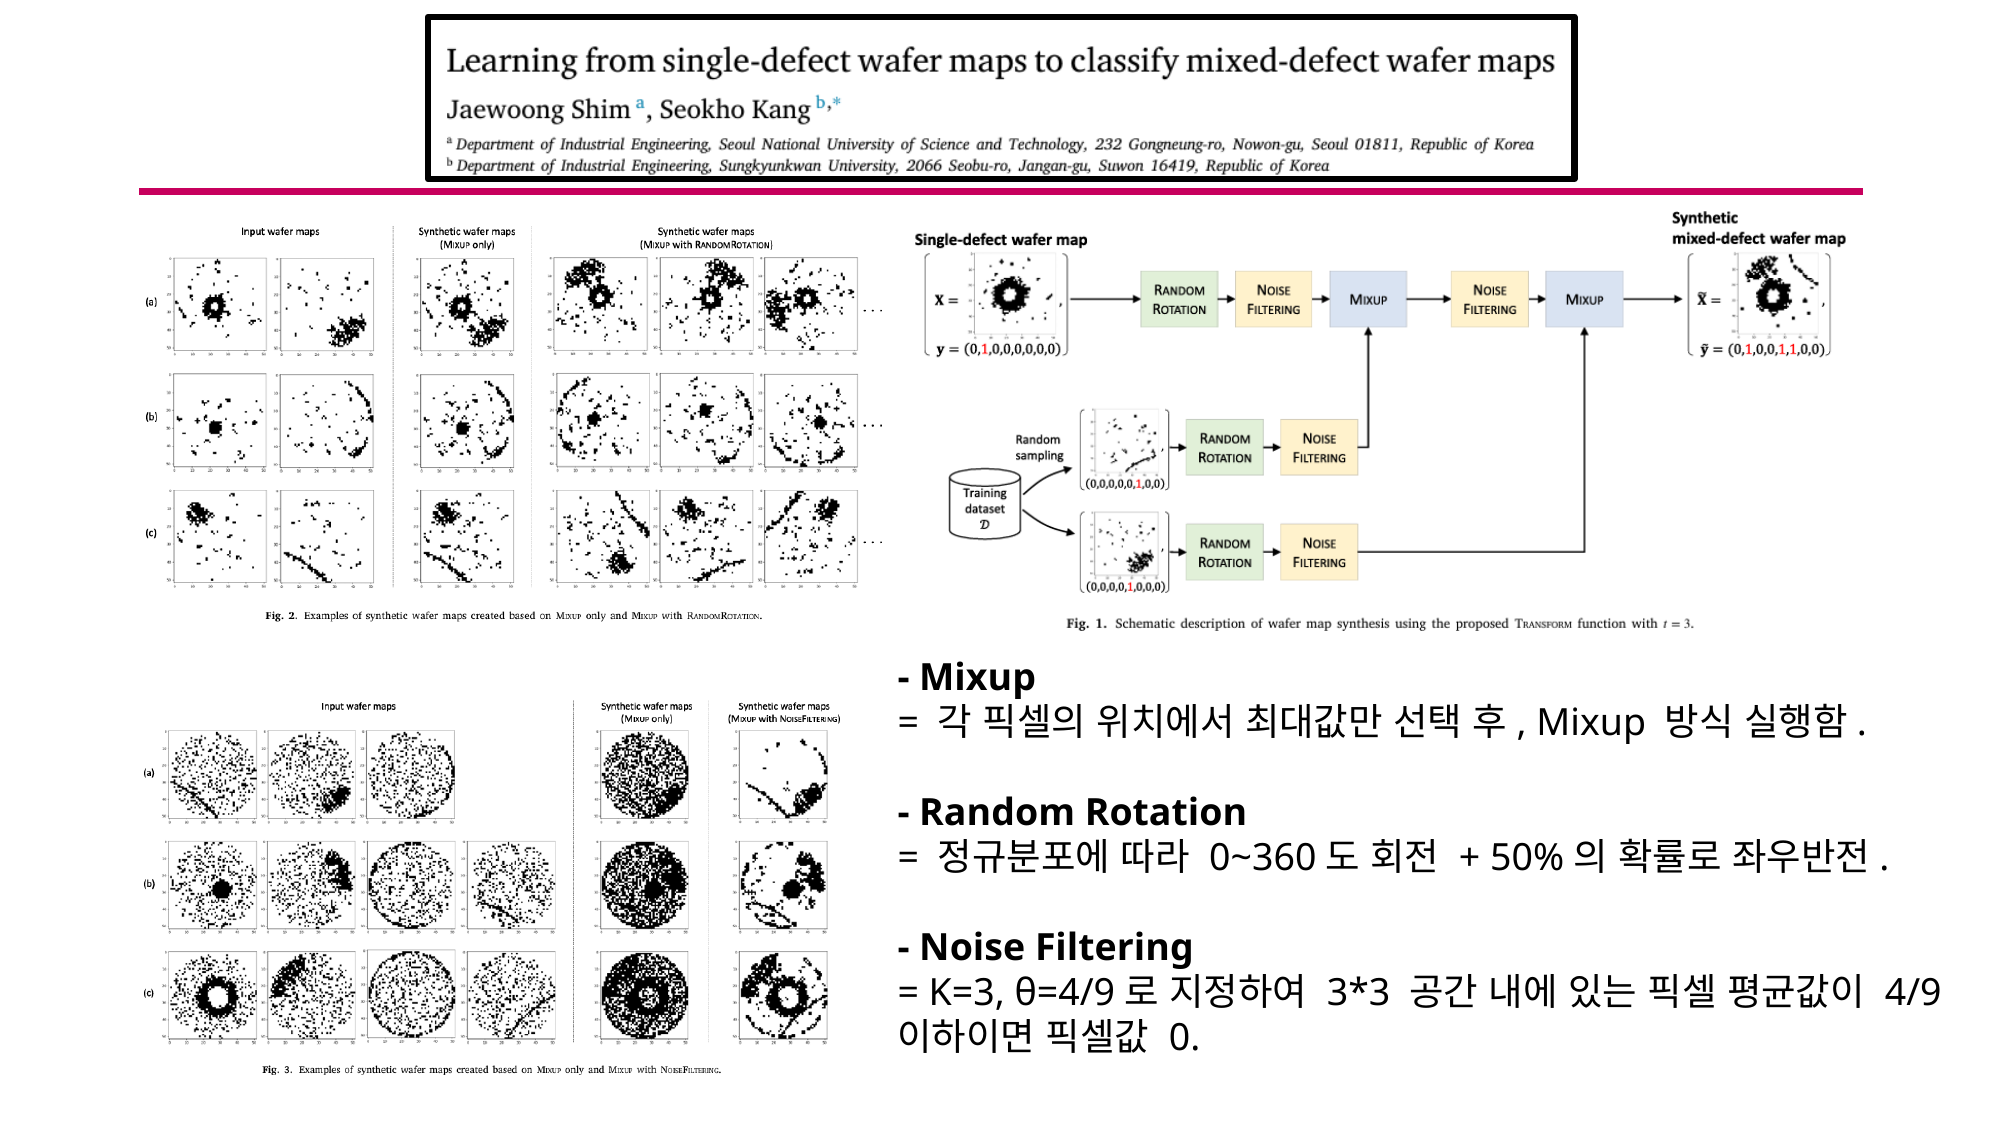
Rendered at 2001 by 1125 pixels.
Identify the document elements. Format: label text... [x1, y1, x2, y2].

picture [431, 19, 1572, 177]
picture [135, 680, 902, 1078]
picture [139, 188, 1863, 195]
text_box - Mixup = 각 픽셀의 위치에서 최대값만 선택 후, Mixup 방식 실행함. - Random Rotation = 정규분포에 따라 0~360도 회전 + 50%의 확률로 좌우반전. - Noise Filtering = K=3, θ=4/9로 지정하여 3*3 공간 내에 있는 픽셀 평균값이 4/9 이하이면 픽셀값 0. [882, 645, 1981, 1066]
picture [135, 206, 1863, 634]
